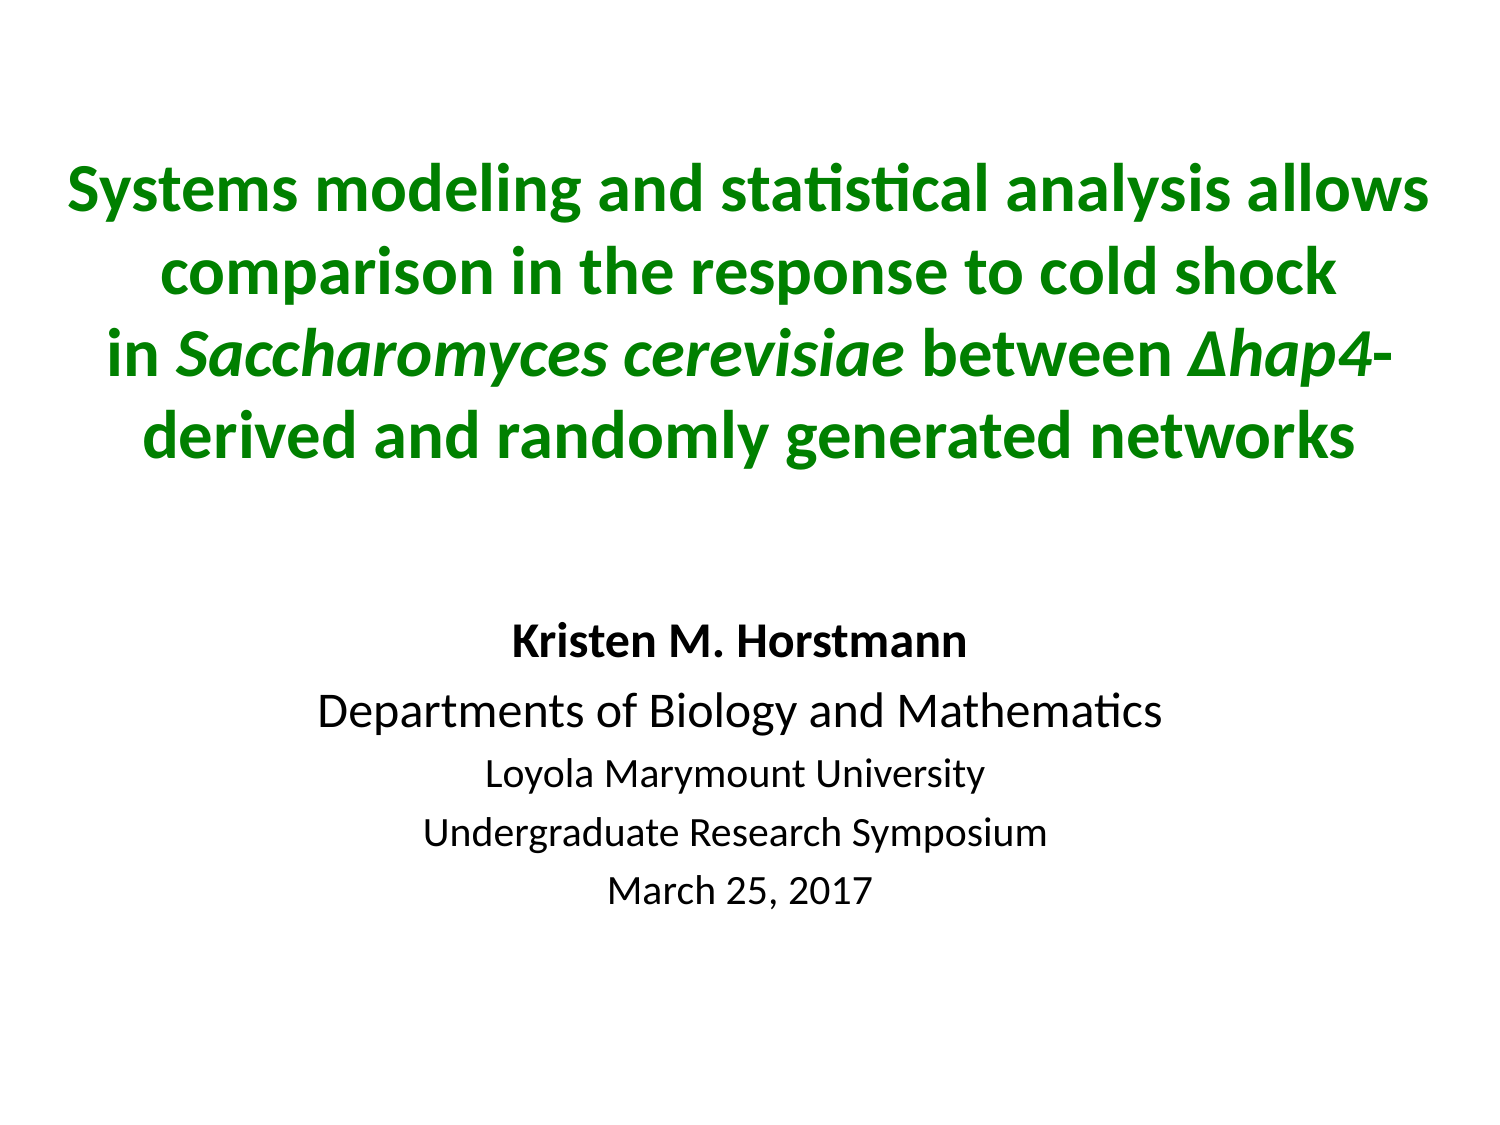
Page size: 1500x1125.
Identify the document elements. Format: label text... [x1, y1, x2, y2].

subtitle Kristen M. Horstmann Departments of Biology and Mathematics Loyola Marymount University Undergraduate Research Symposium March 25, 2017 [112, 600, 1368, 1037]
title Systems modeling and statistical analysis allows comparison in the response to cold shock in Saccharomyces cerevisiae between Δhap4-derived and randomly generated networks [0, 103, 1500, 713]
